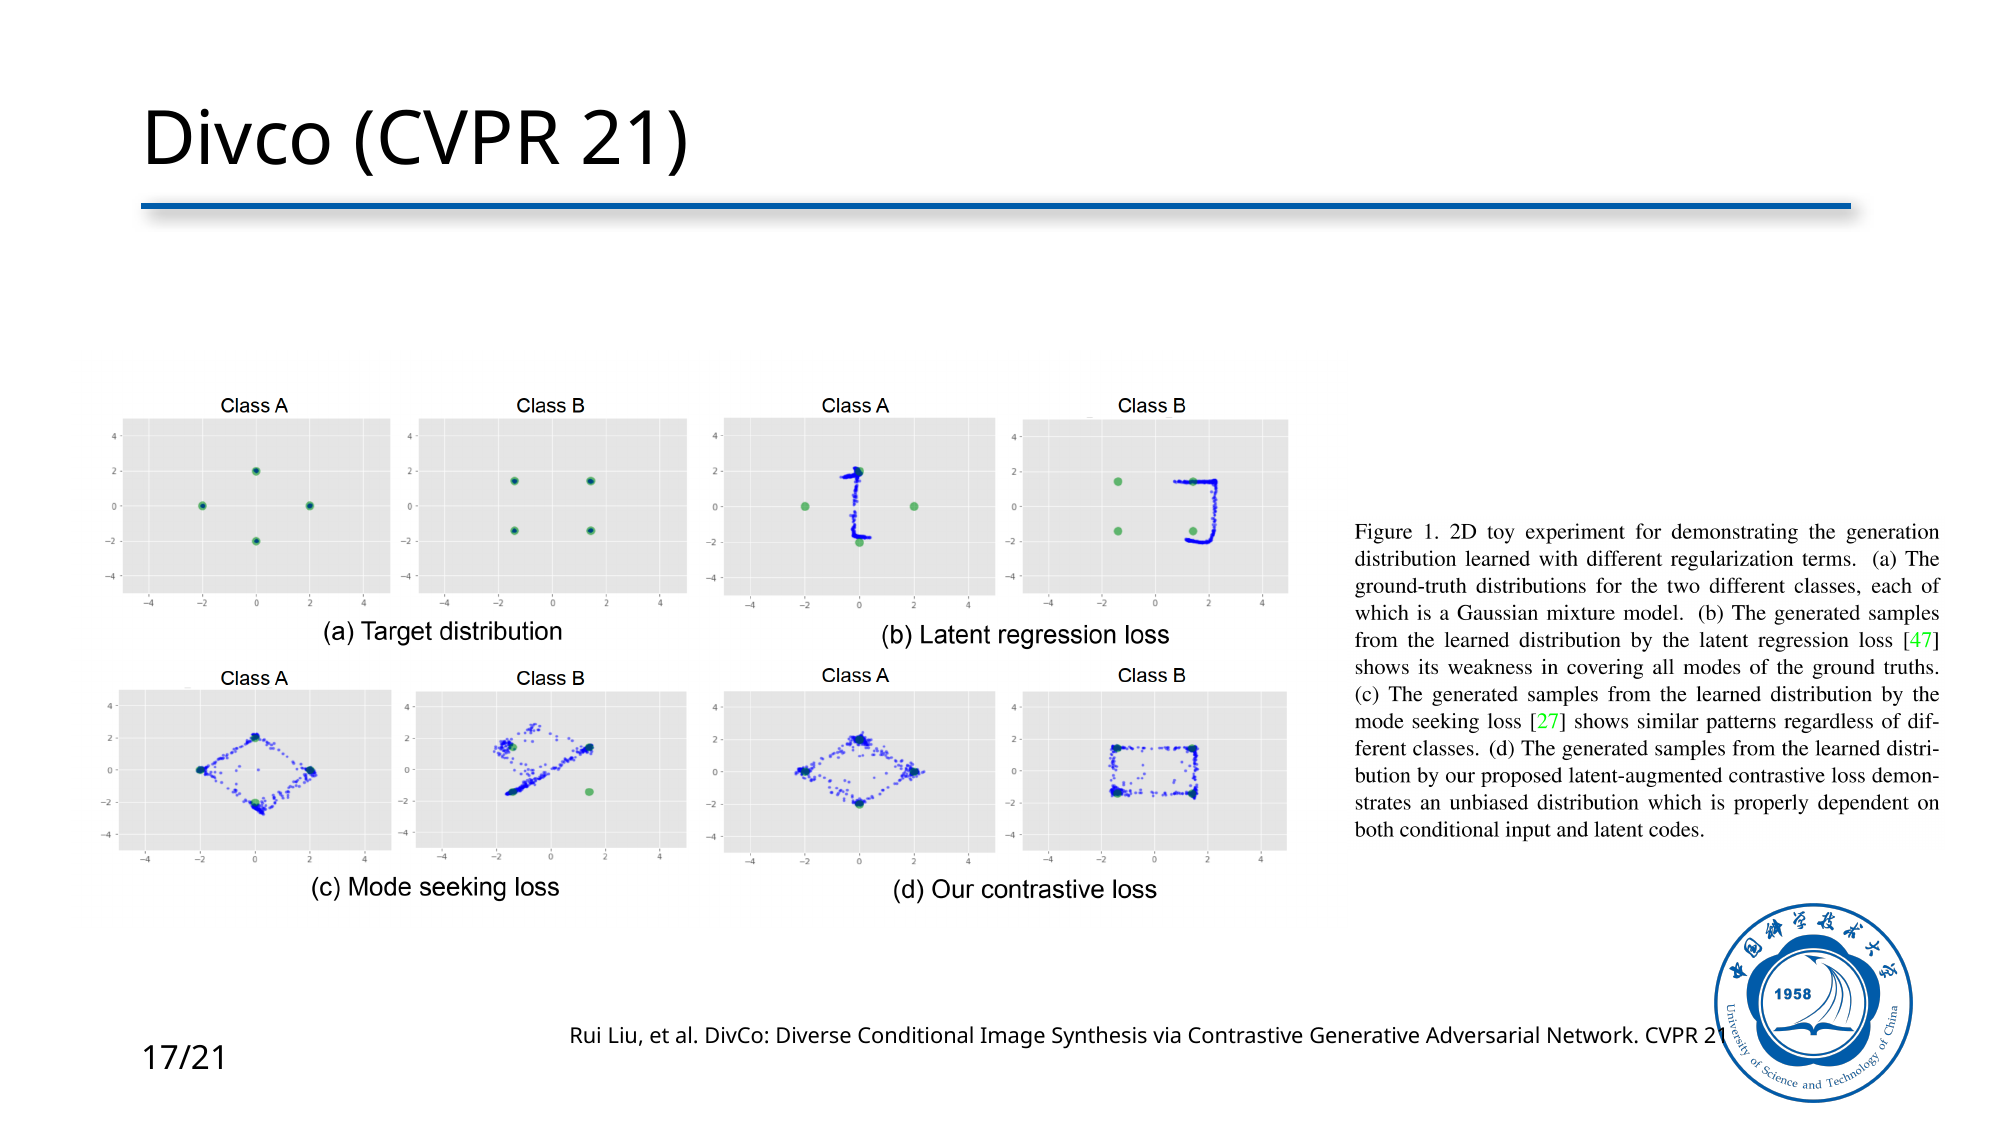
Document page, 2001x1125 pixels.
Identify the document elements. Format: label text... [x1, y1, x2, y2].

text_box Rui Liu, et al. DivCo: Diverse Conditional Image Synthesis via Contrastive Generative Adversarial Network. CVPR 21 [554, 1014, 1957, 1056]
slide_number 17/21 [126, 1028, 577, 1089]
picture [1710, 1056, 1917, 1107]
picture [71, 350, 1945, 928]
picture [1710, 899, 1917, 1014]
title Divco (CVPR 21) [126, 32, 1852, 250]
